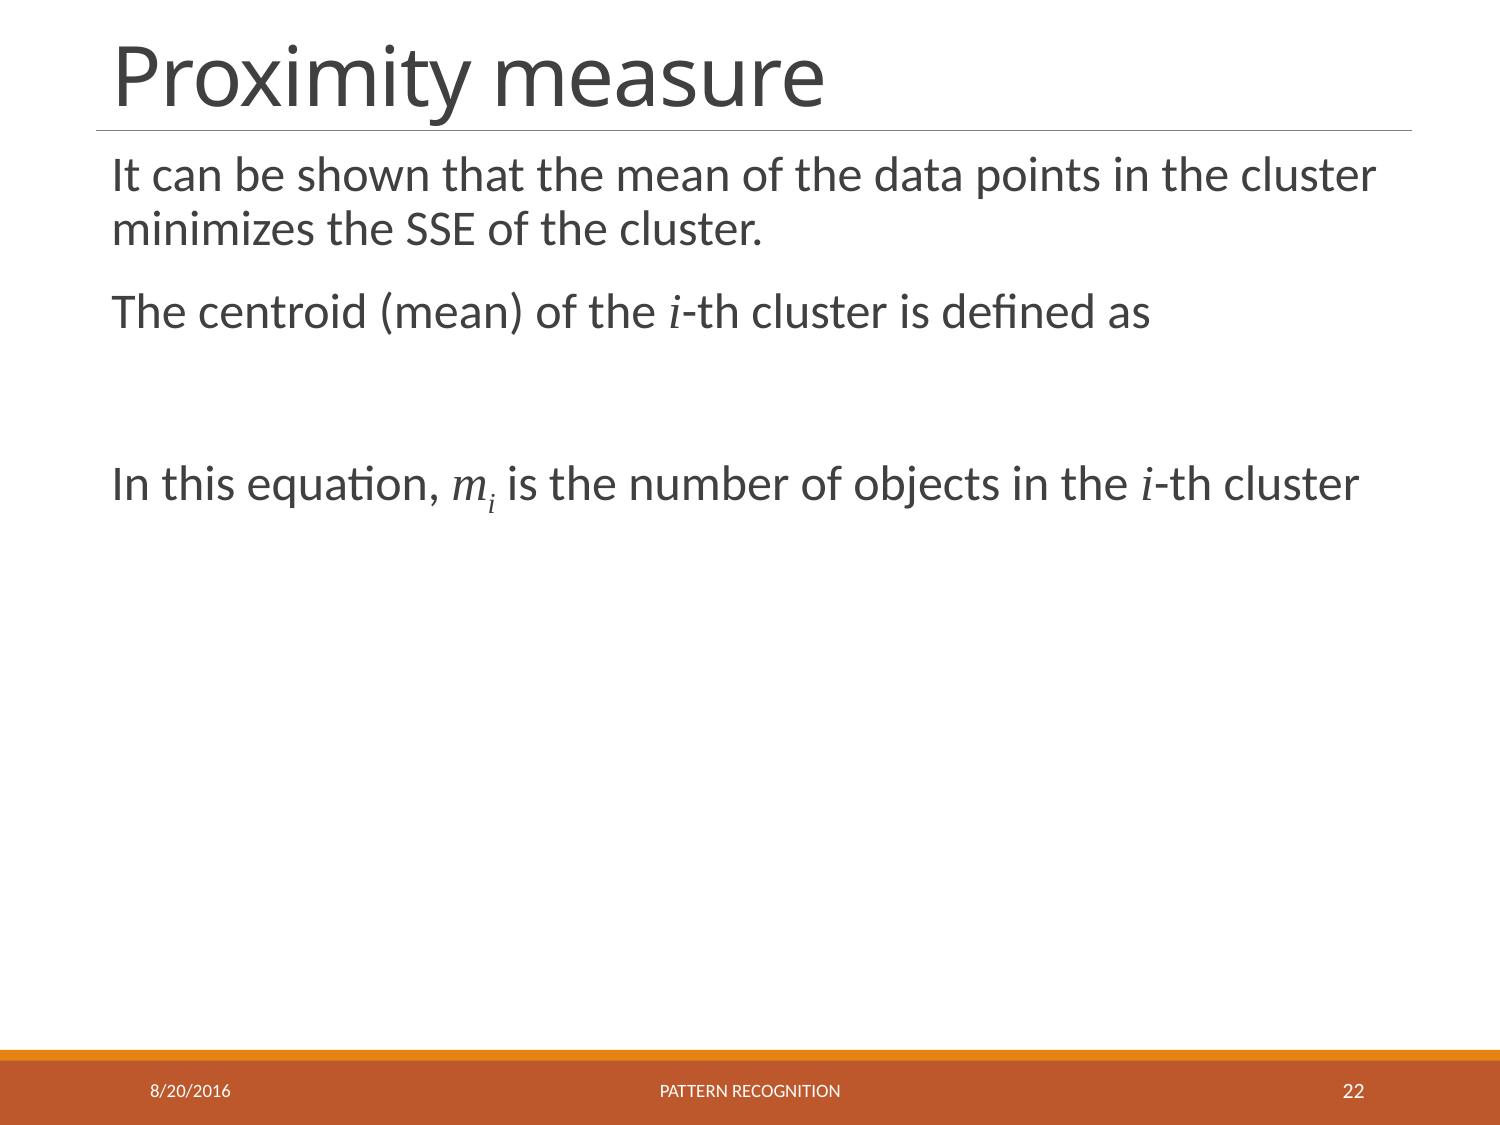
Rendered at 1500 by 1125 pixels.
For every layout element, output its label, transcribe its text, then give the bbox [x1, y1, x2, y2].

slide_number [135, 1059, 440, 1120]
slide_number 22 [1218, 1059, 1380, 1120]
title Proximity measure [96, 19, 1413, 131]
footer Pattern recognition [453, 1059, 1047, 1120]
